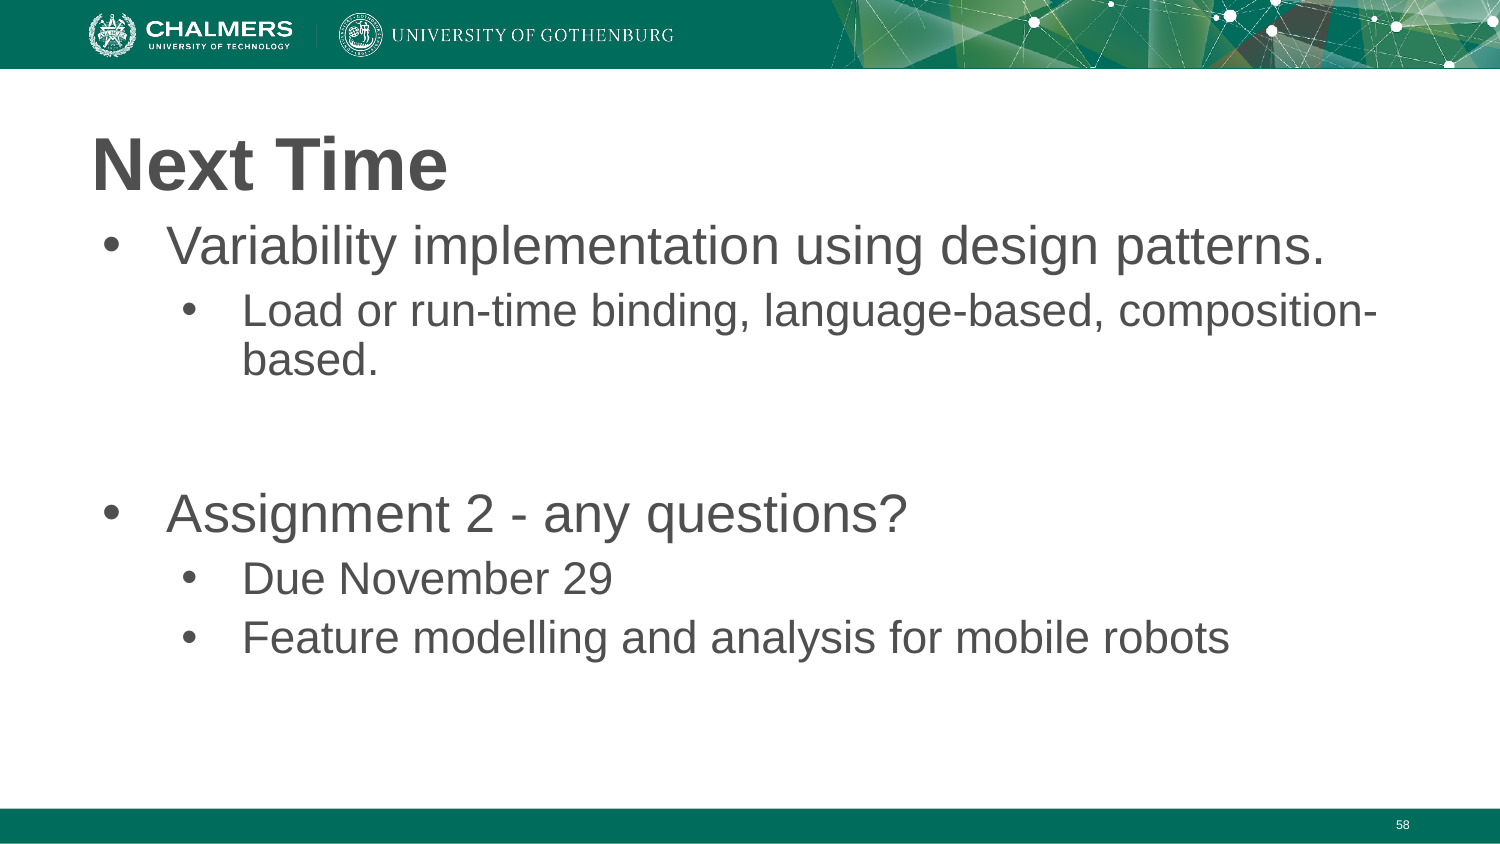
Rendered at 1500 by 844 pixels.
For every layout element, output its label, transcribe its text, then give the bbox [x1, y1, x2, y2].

slide_number ‹#› [1074, 809, 1425, 844]
picture [64, 0, 696, 85]
picture [759, 0, 1500, 68]
list Variability implementation using design patterns. Load or run-time binding, language-based, composition-based. Assignment 2 - any questions? Due November 29 Feature modelling and analysis for mobile robots [76, 210, 1425, 782]
title Next Time [76, 100, 1425, 210]
